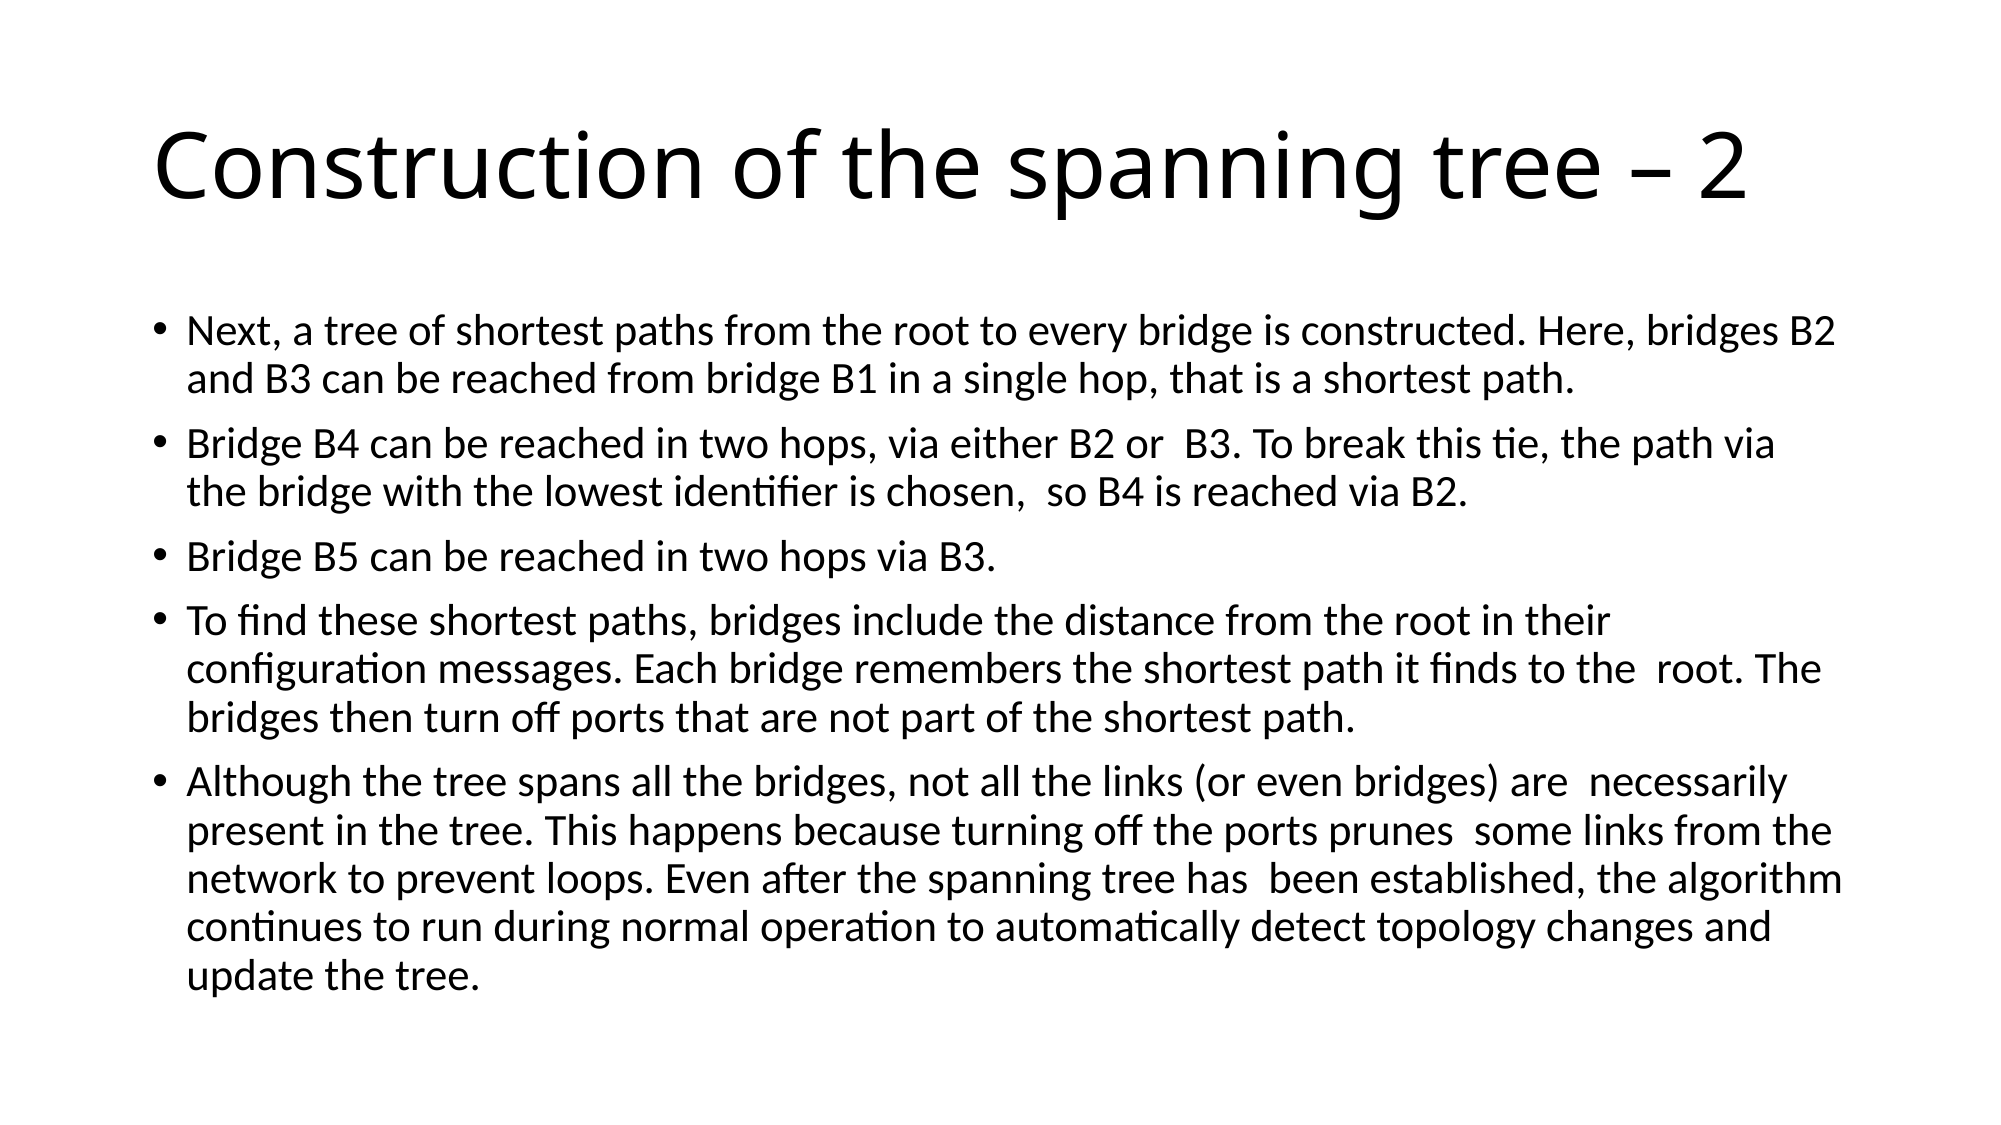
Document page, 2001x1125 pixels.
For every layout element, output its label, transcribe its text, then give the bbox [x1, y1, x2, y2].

list Next, a tree of shortest paths from the root to every bridge is constructed. Here, bridges B2 and B3 can be reached from bridge B1 in a single hop, that is a shortest path. Bridge B4 can be reached in two hops, via either B2 or B3. To break this tie, the path via the bridge with the lowest identifier is chosen, so B4 is reached via B2. Bridge B5 can be reached in two hops via B3. To find these shortest paths, bridges include the distance from the root in their configuration messages. Each bridge remembers the shortest path it finds to the root. The bridges then turn off ports that are not part of the shortest path. Although the tree spans all the bridges, not all the links (or even bridges) are necessarily present in the tree. This happens because turning off the ports prunes some links from the network to prevent loops. Even after the spanning tree has been established, the algorithm continues to run during normal operation to automatically detect topology changes and update the tree. [137, 299, 1863, 1014]
title Construction of the spanning tree – 2 [137, 59, 1863, 278]
